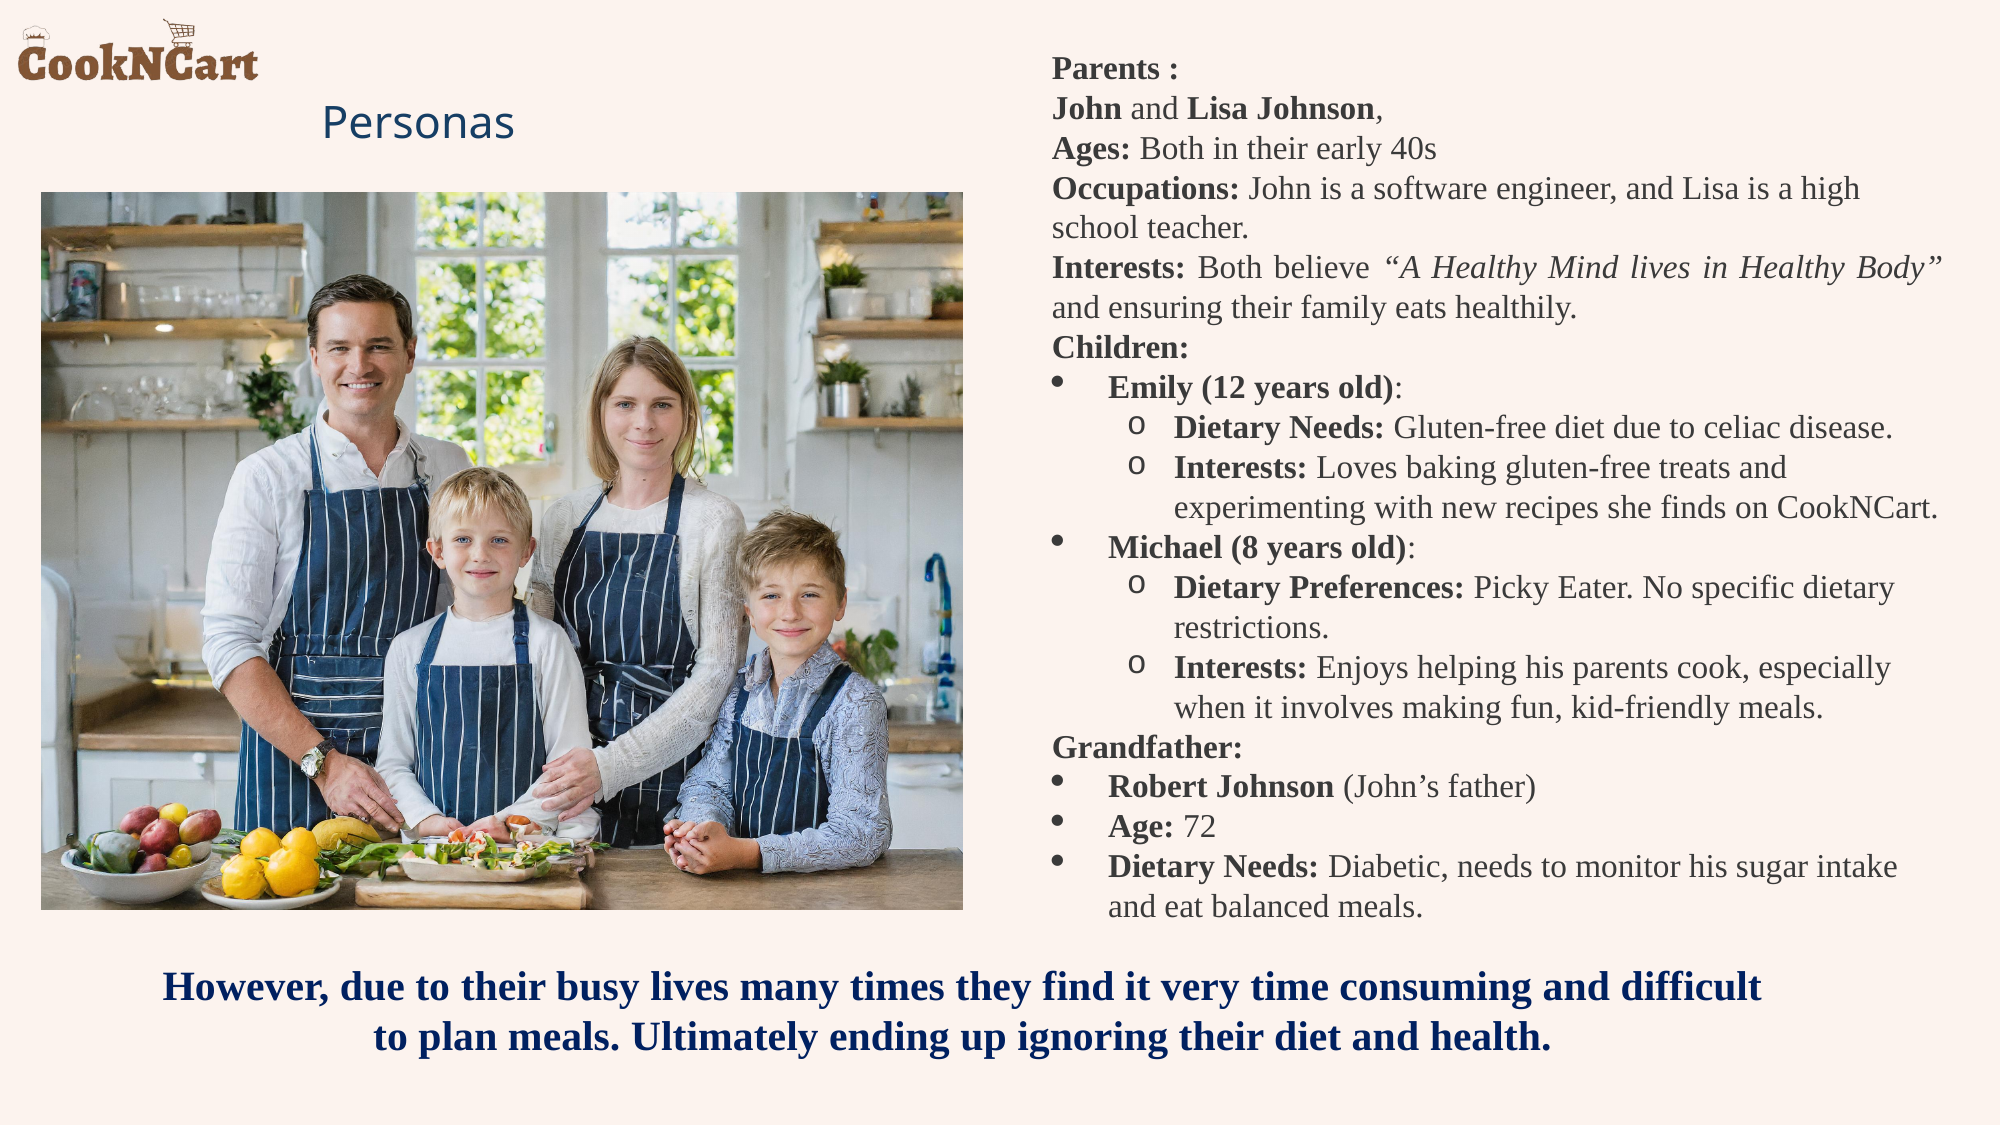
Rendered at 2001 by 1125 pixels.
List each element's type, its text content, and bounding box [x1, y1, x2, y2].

text_box Parents : John and Lisa Johnson, Ages: Both in their early 40s Occupations: John is a software engineer, and Lisa is a high school teacher. Interests: Both believe “A Healthy Mind lives in Healthy Body” and ensuring their family eats healthily. Children: Emily (12 years old): Dietary Needs: Gluten-free diet due to celiac disease. Interests: Loves baking gluten-free treats and experimenting with new recipes she finds on CookNCart. Michael (8 years old): Dietary Preferences: Picky Eater. No specific dietary restrictions. Interests: Enjoys helping his parents cook, especially when it involves making fun, kid-friendly meals. Grandfather: Robert Johnson (John’s father) Age: 72 Dietary Needs: Diabetic, needs to monitor his sugar intake and eat balanced meals. [1037, 38, 1959, 932]
text_box However, due to their busy lives many times they find it very time consuming and difficult to plan meals. Ultimately ending up ignoring their diet and health. [133, 951, 1793, 1117]
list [40, 192, 964, 910]
title Personas [306, 92, 787, 157]
picture [0, 0, 278, 106]
